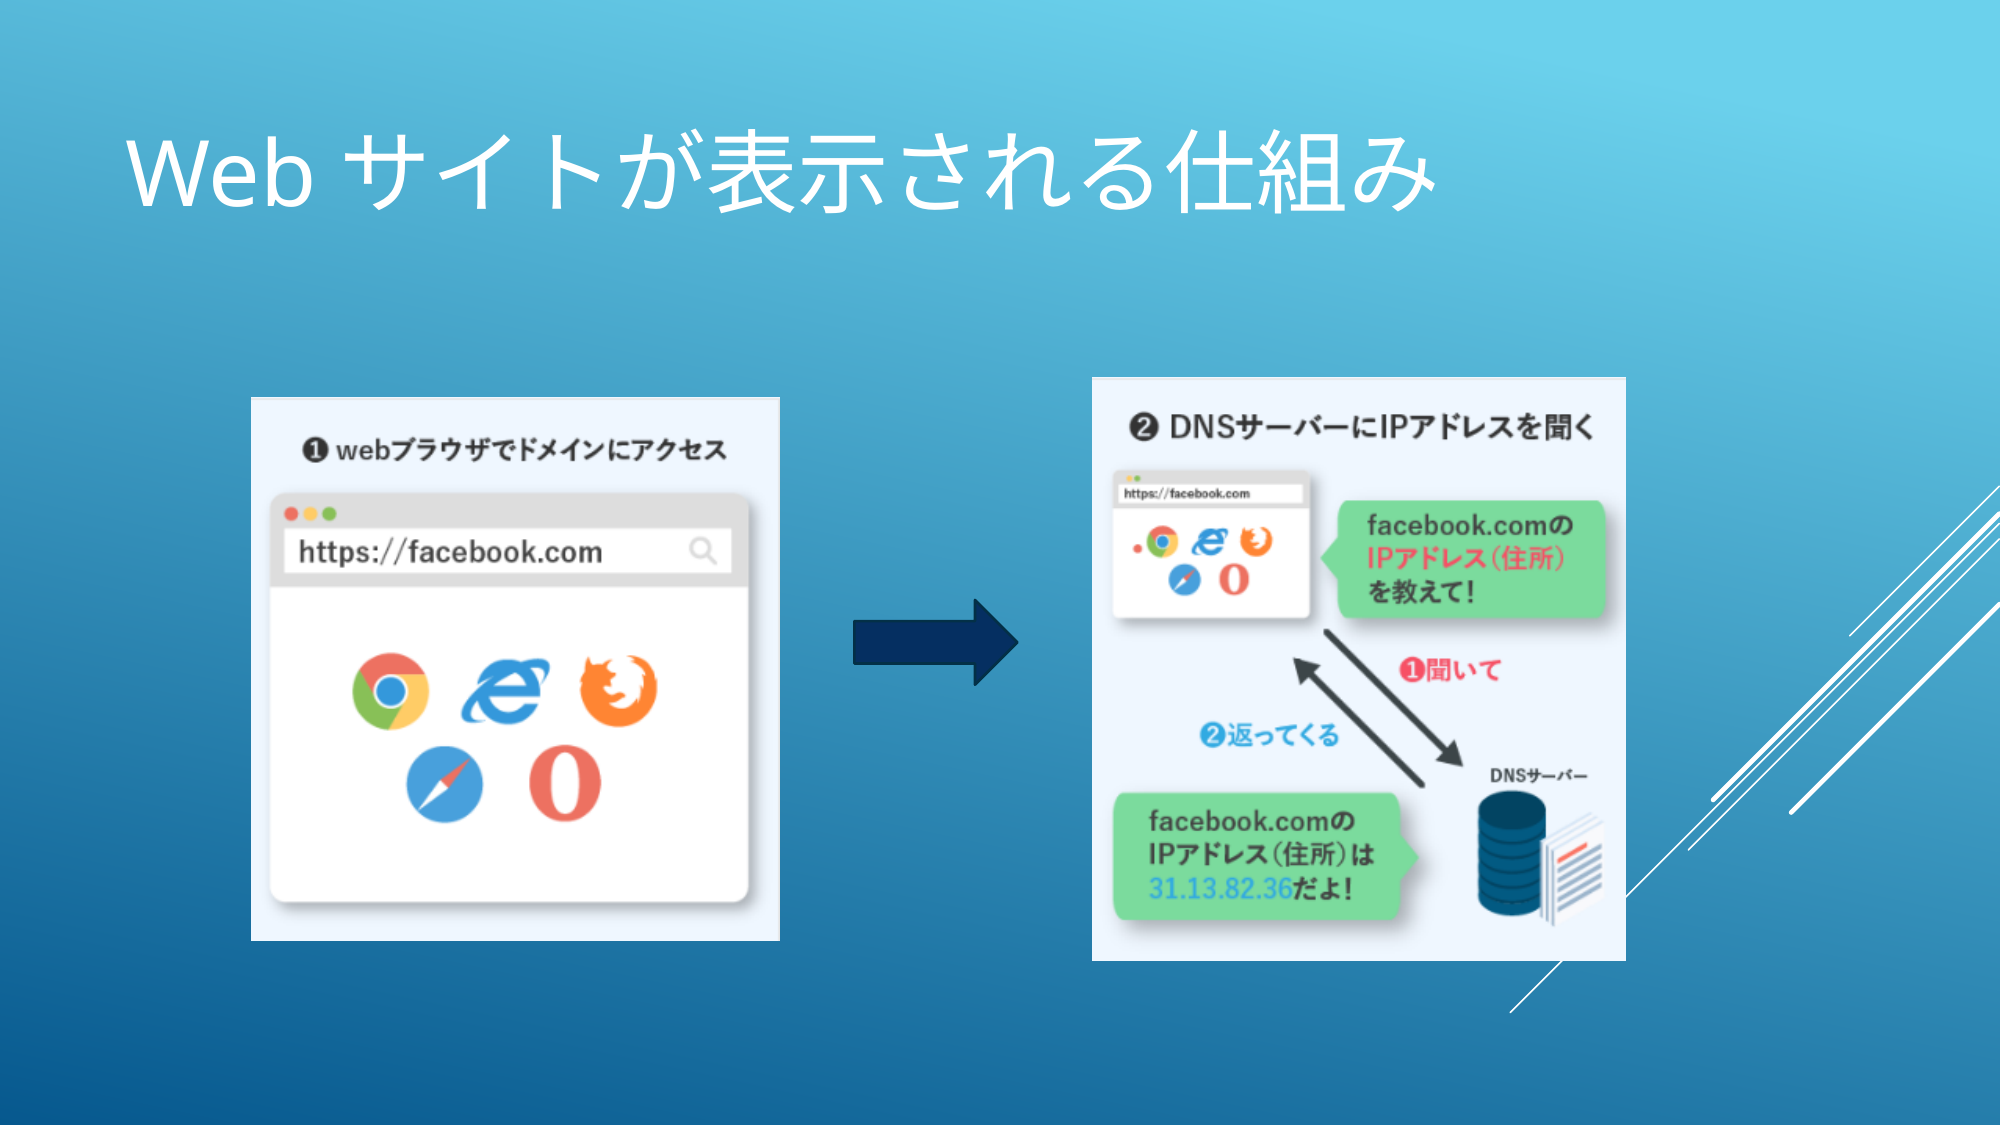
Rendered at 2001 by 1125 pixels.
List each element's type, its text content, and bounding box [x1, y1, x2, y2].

text_box [853, 598, 1019, 686]
picture [250, 397, 780, 941]
picture [1092, 377, 1626, 961]
text_box Webサイトが表示される仕組み [110, 107, 1737, 233]
